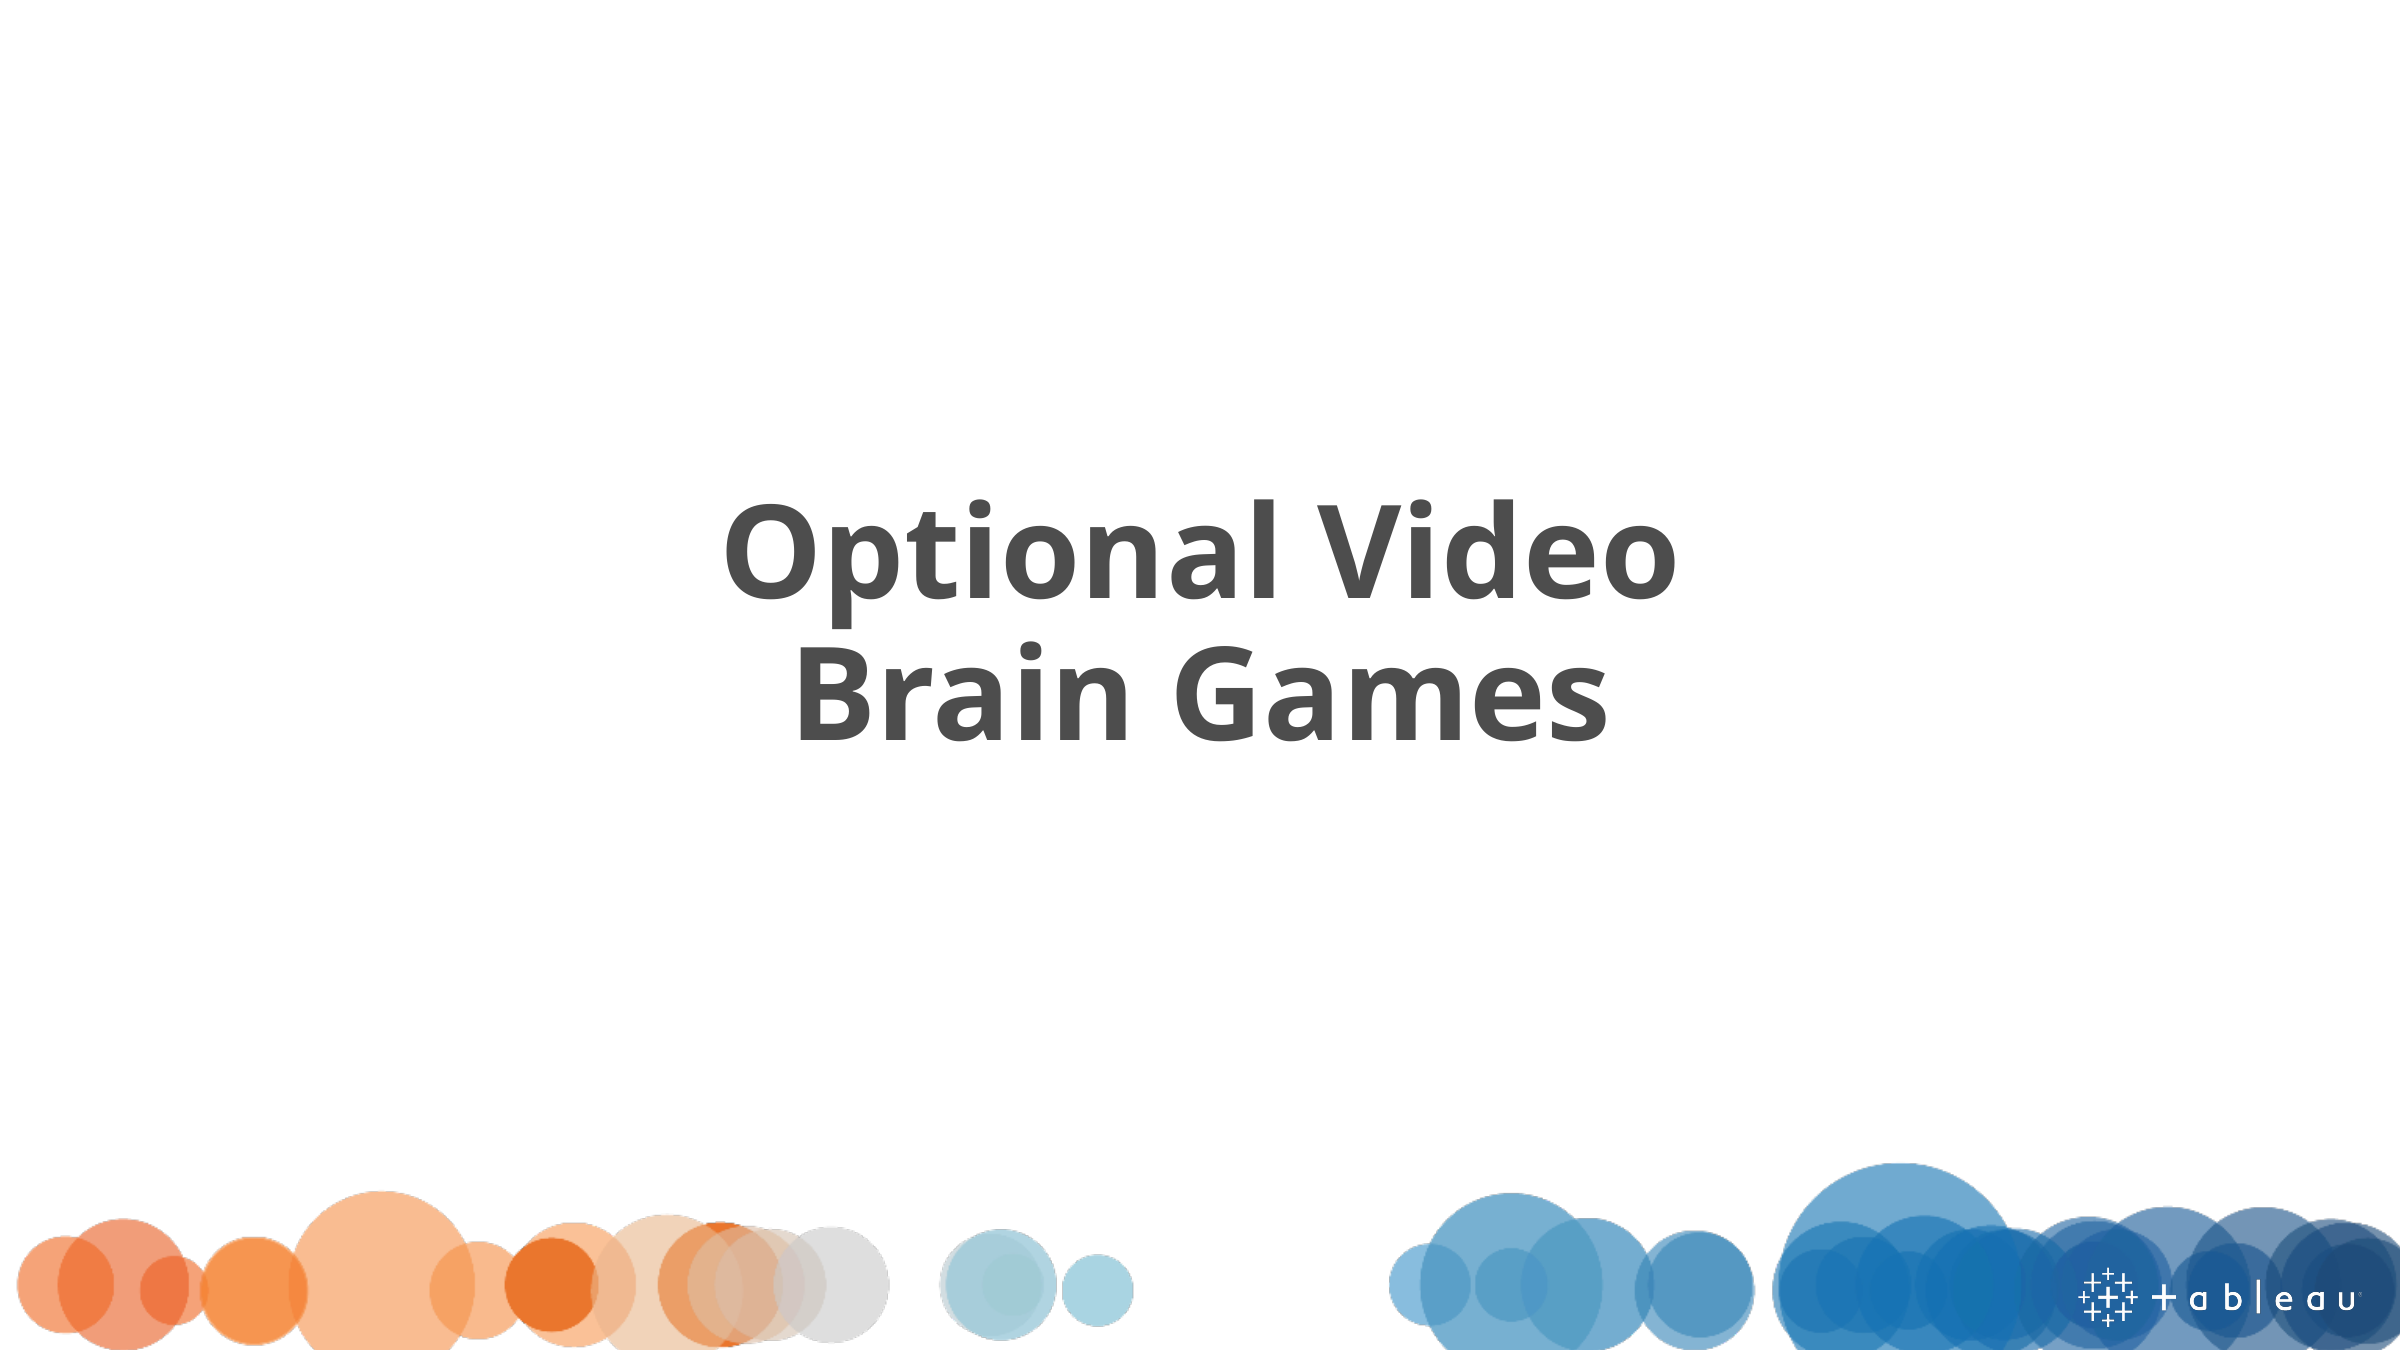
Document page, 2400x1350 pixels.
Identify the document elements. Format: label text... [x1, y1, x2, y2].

picture [0, 1137, 2400, 1350]
title Optional Video Brain Games [662, 485, 1738, 772]
